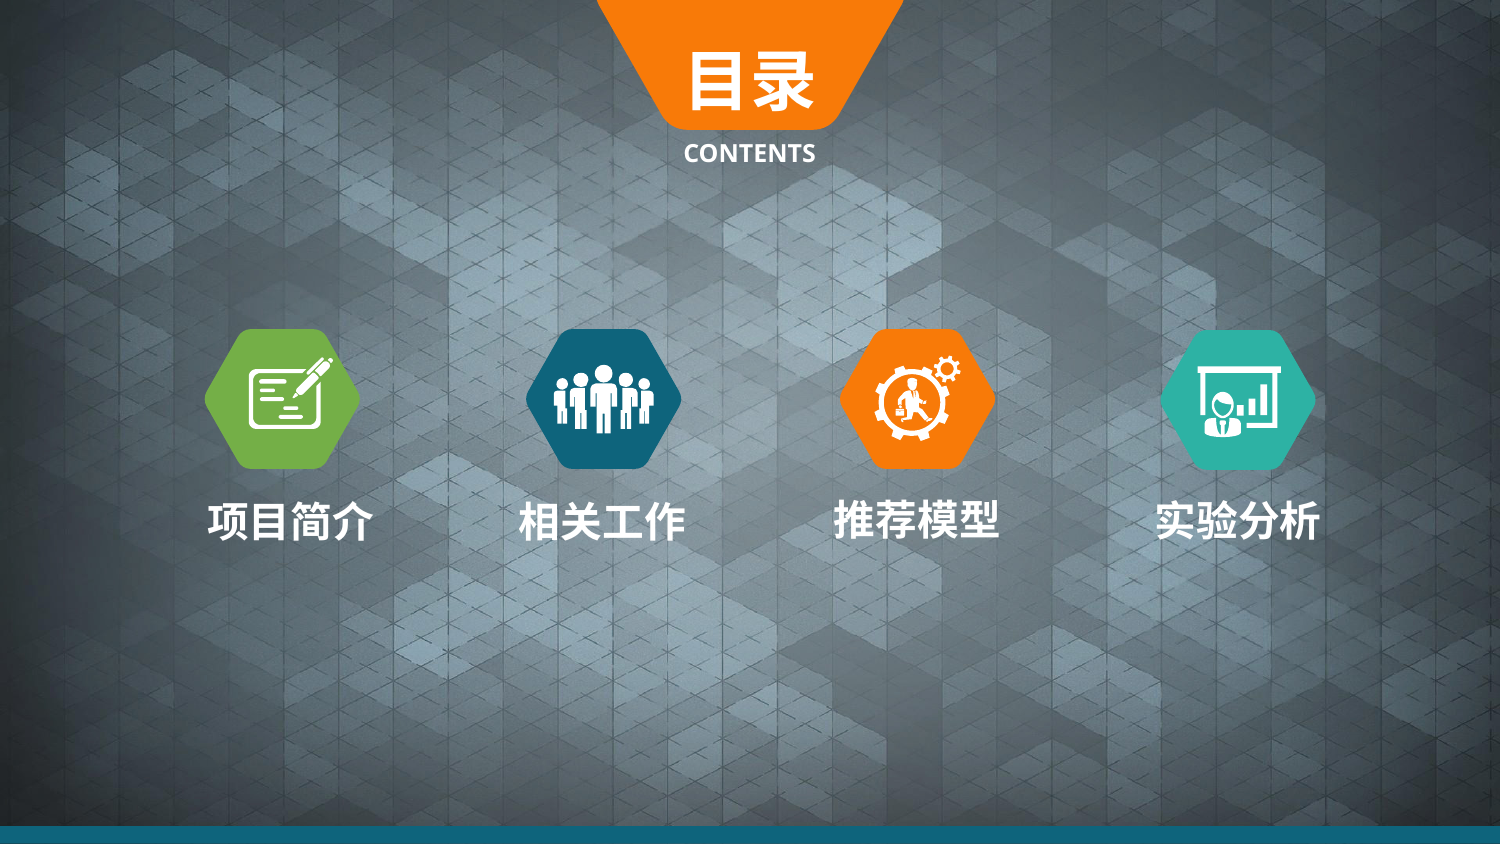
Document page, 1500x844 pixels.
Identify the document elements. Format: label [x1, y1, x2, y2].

text_box [1096, 329, 1380, 551]
text_box [165, 328, 417, 553]
picture [0, 0, 1500, 844]
text_box [442, 328, 763, 552]
text_box [785, 328, 1050, 551]
